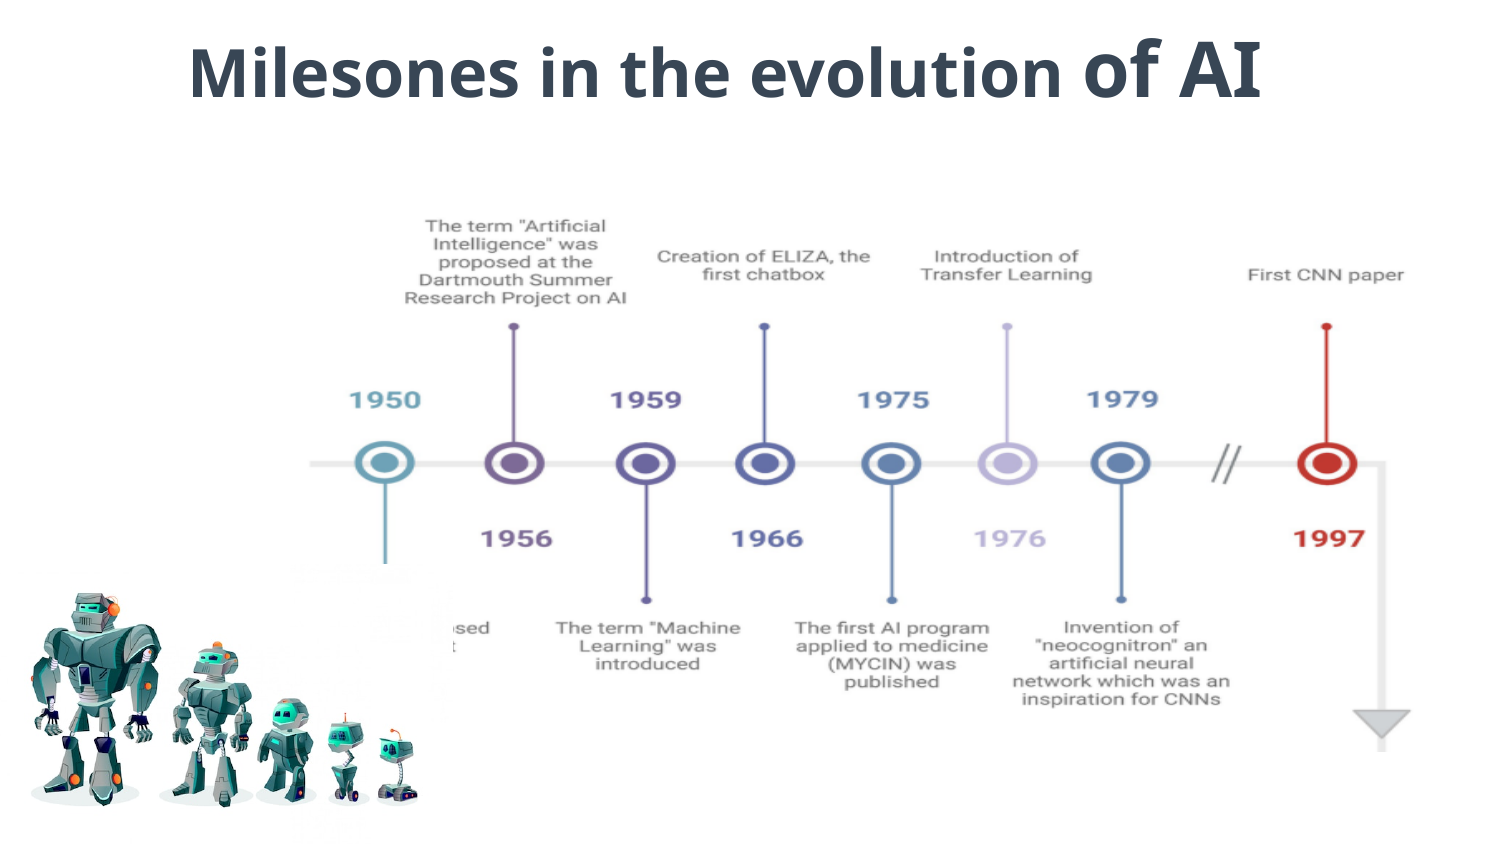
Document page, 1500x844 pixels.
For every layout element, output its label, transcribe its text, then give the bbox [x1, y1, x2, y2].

text_box Milesones in the evolution of AI [62, 0, 1388, 216]
picture [0, 194, 1414, 844]
